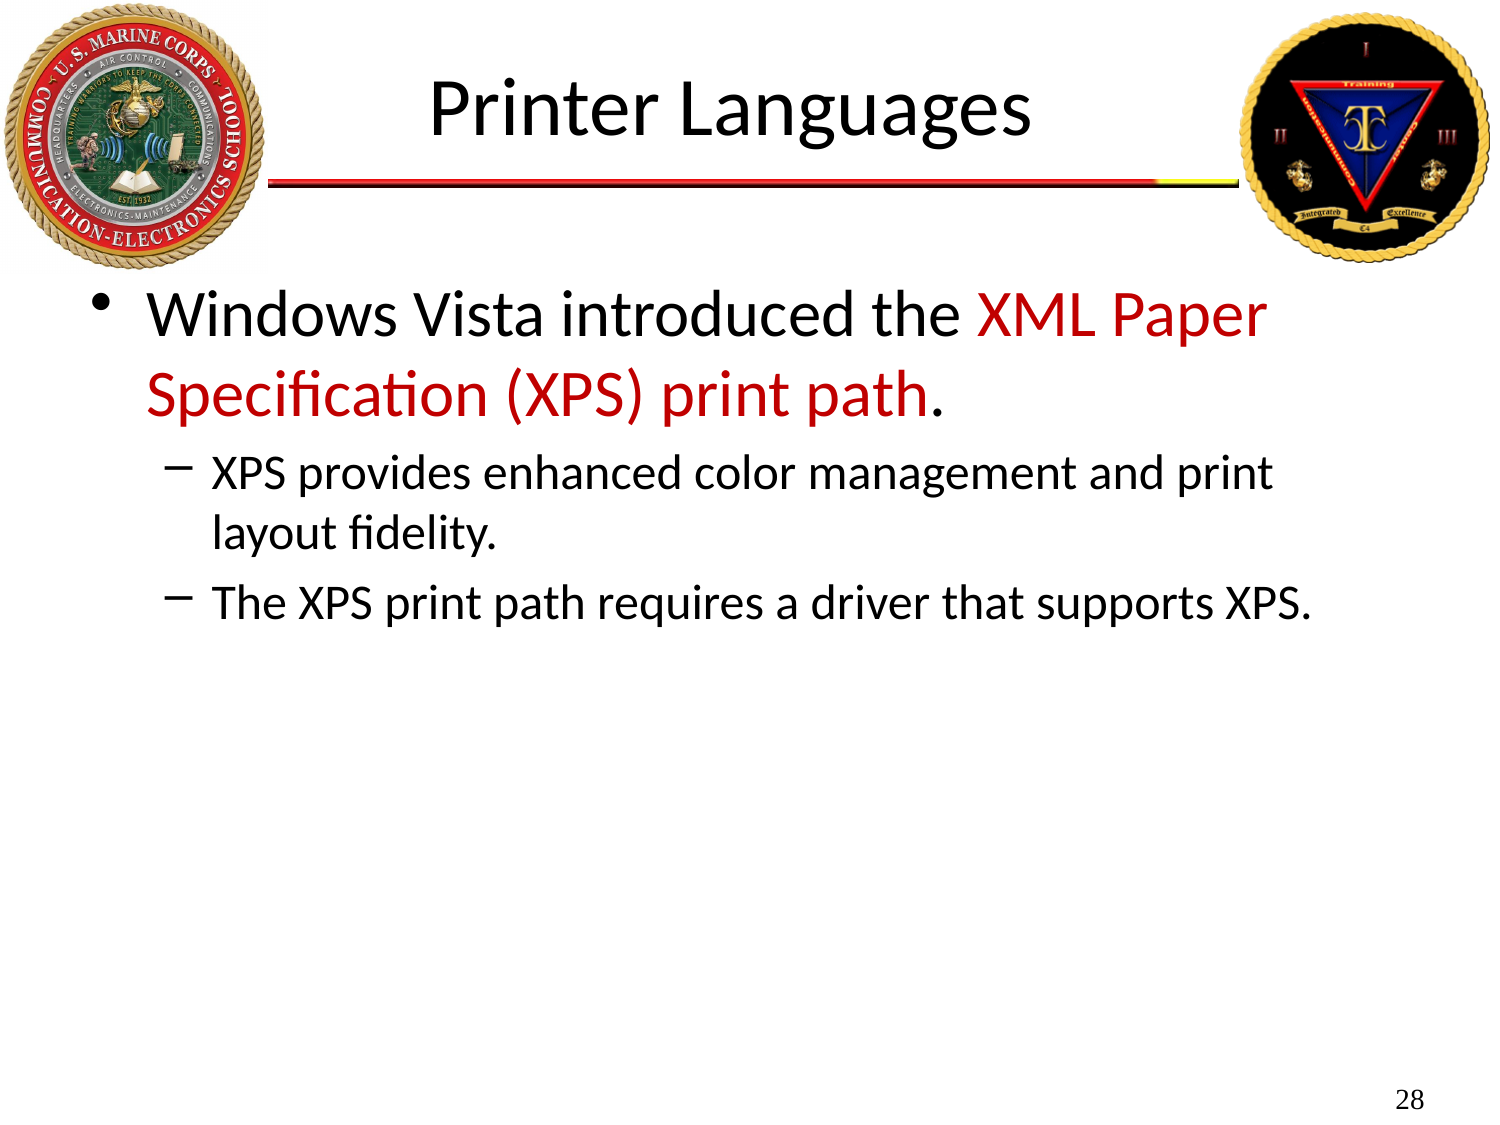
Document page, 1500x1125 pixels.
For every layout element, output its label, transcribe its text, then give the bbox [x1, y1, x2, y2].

picture [0, 0, 268, 274]
title Printer Languages [75, 45, 1425, 233]
picture [1239, 12, 1490, 263]
list Windows Vista introduced the XML Paper Specification (XPS) print path. XPS provides enhanced color management and print layout fidelity. The XPS print path requires a driver that supports XPS. [75, 262, 1425, 1005]
